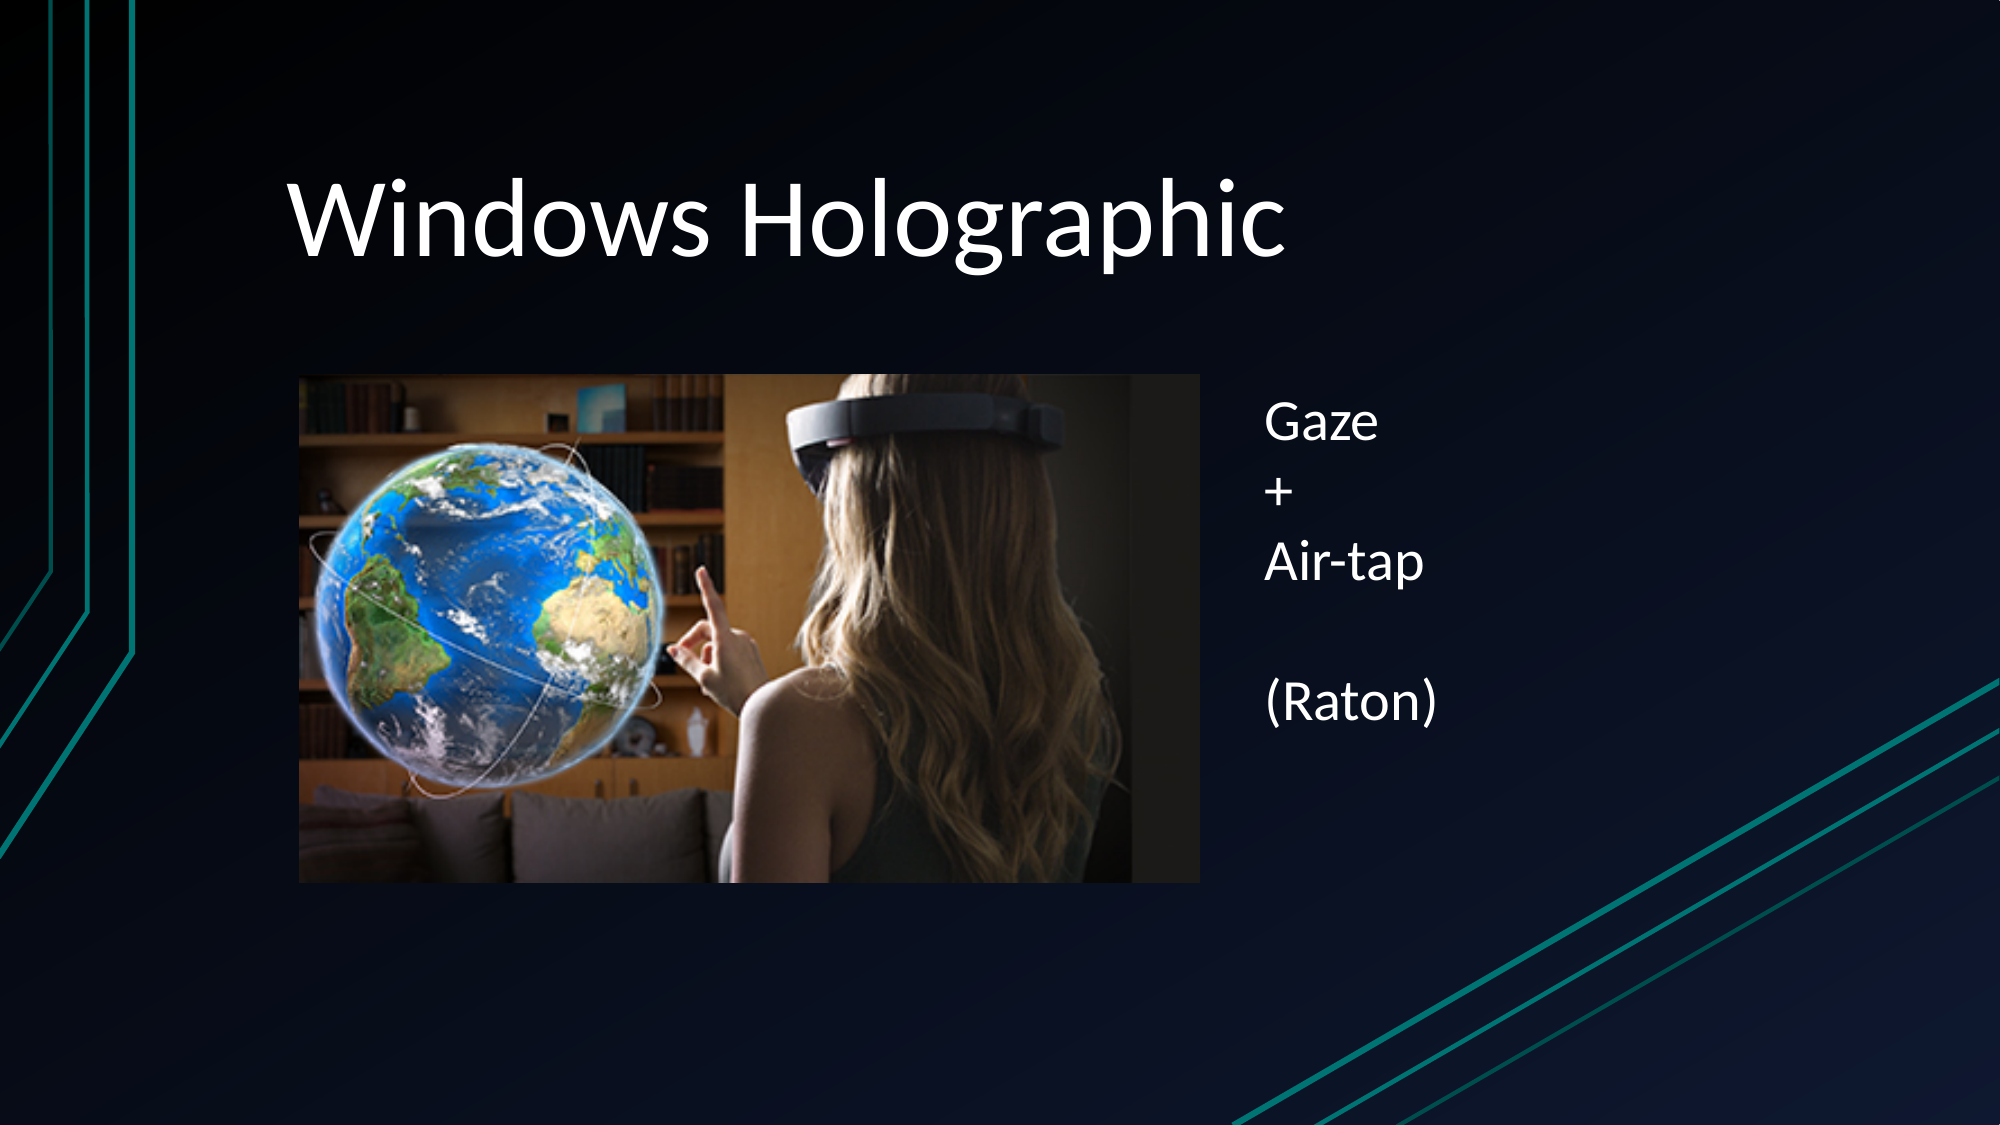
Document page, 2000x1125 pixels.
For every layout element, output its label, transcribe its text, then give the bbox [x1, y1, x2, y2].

title Windows Holographic [266, 112, 1733, 291]
text_box Gaze + Air-tap (Raton) [1249, 375, 1638, 740]
picture [299, 374, 1200, 883]
